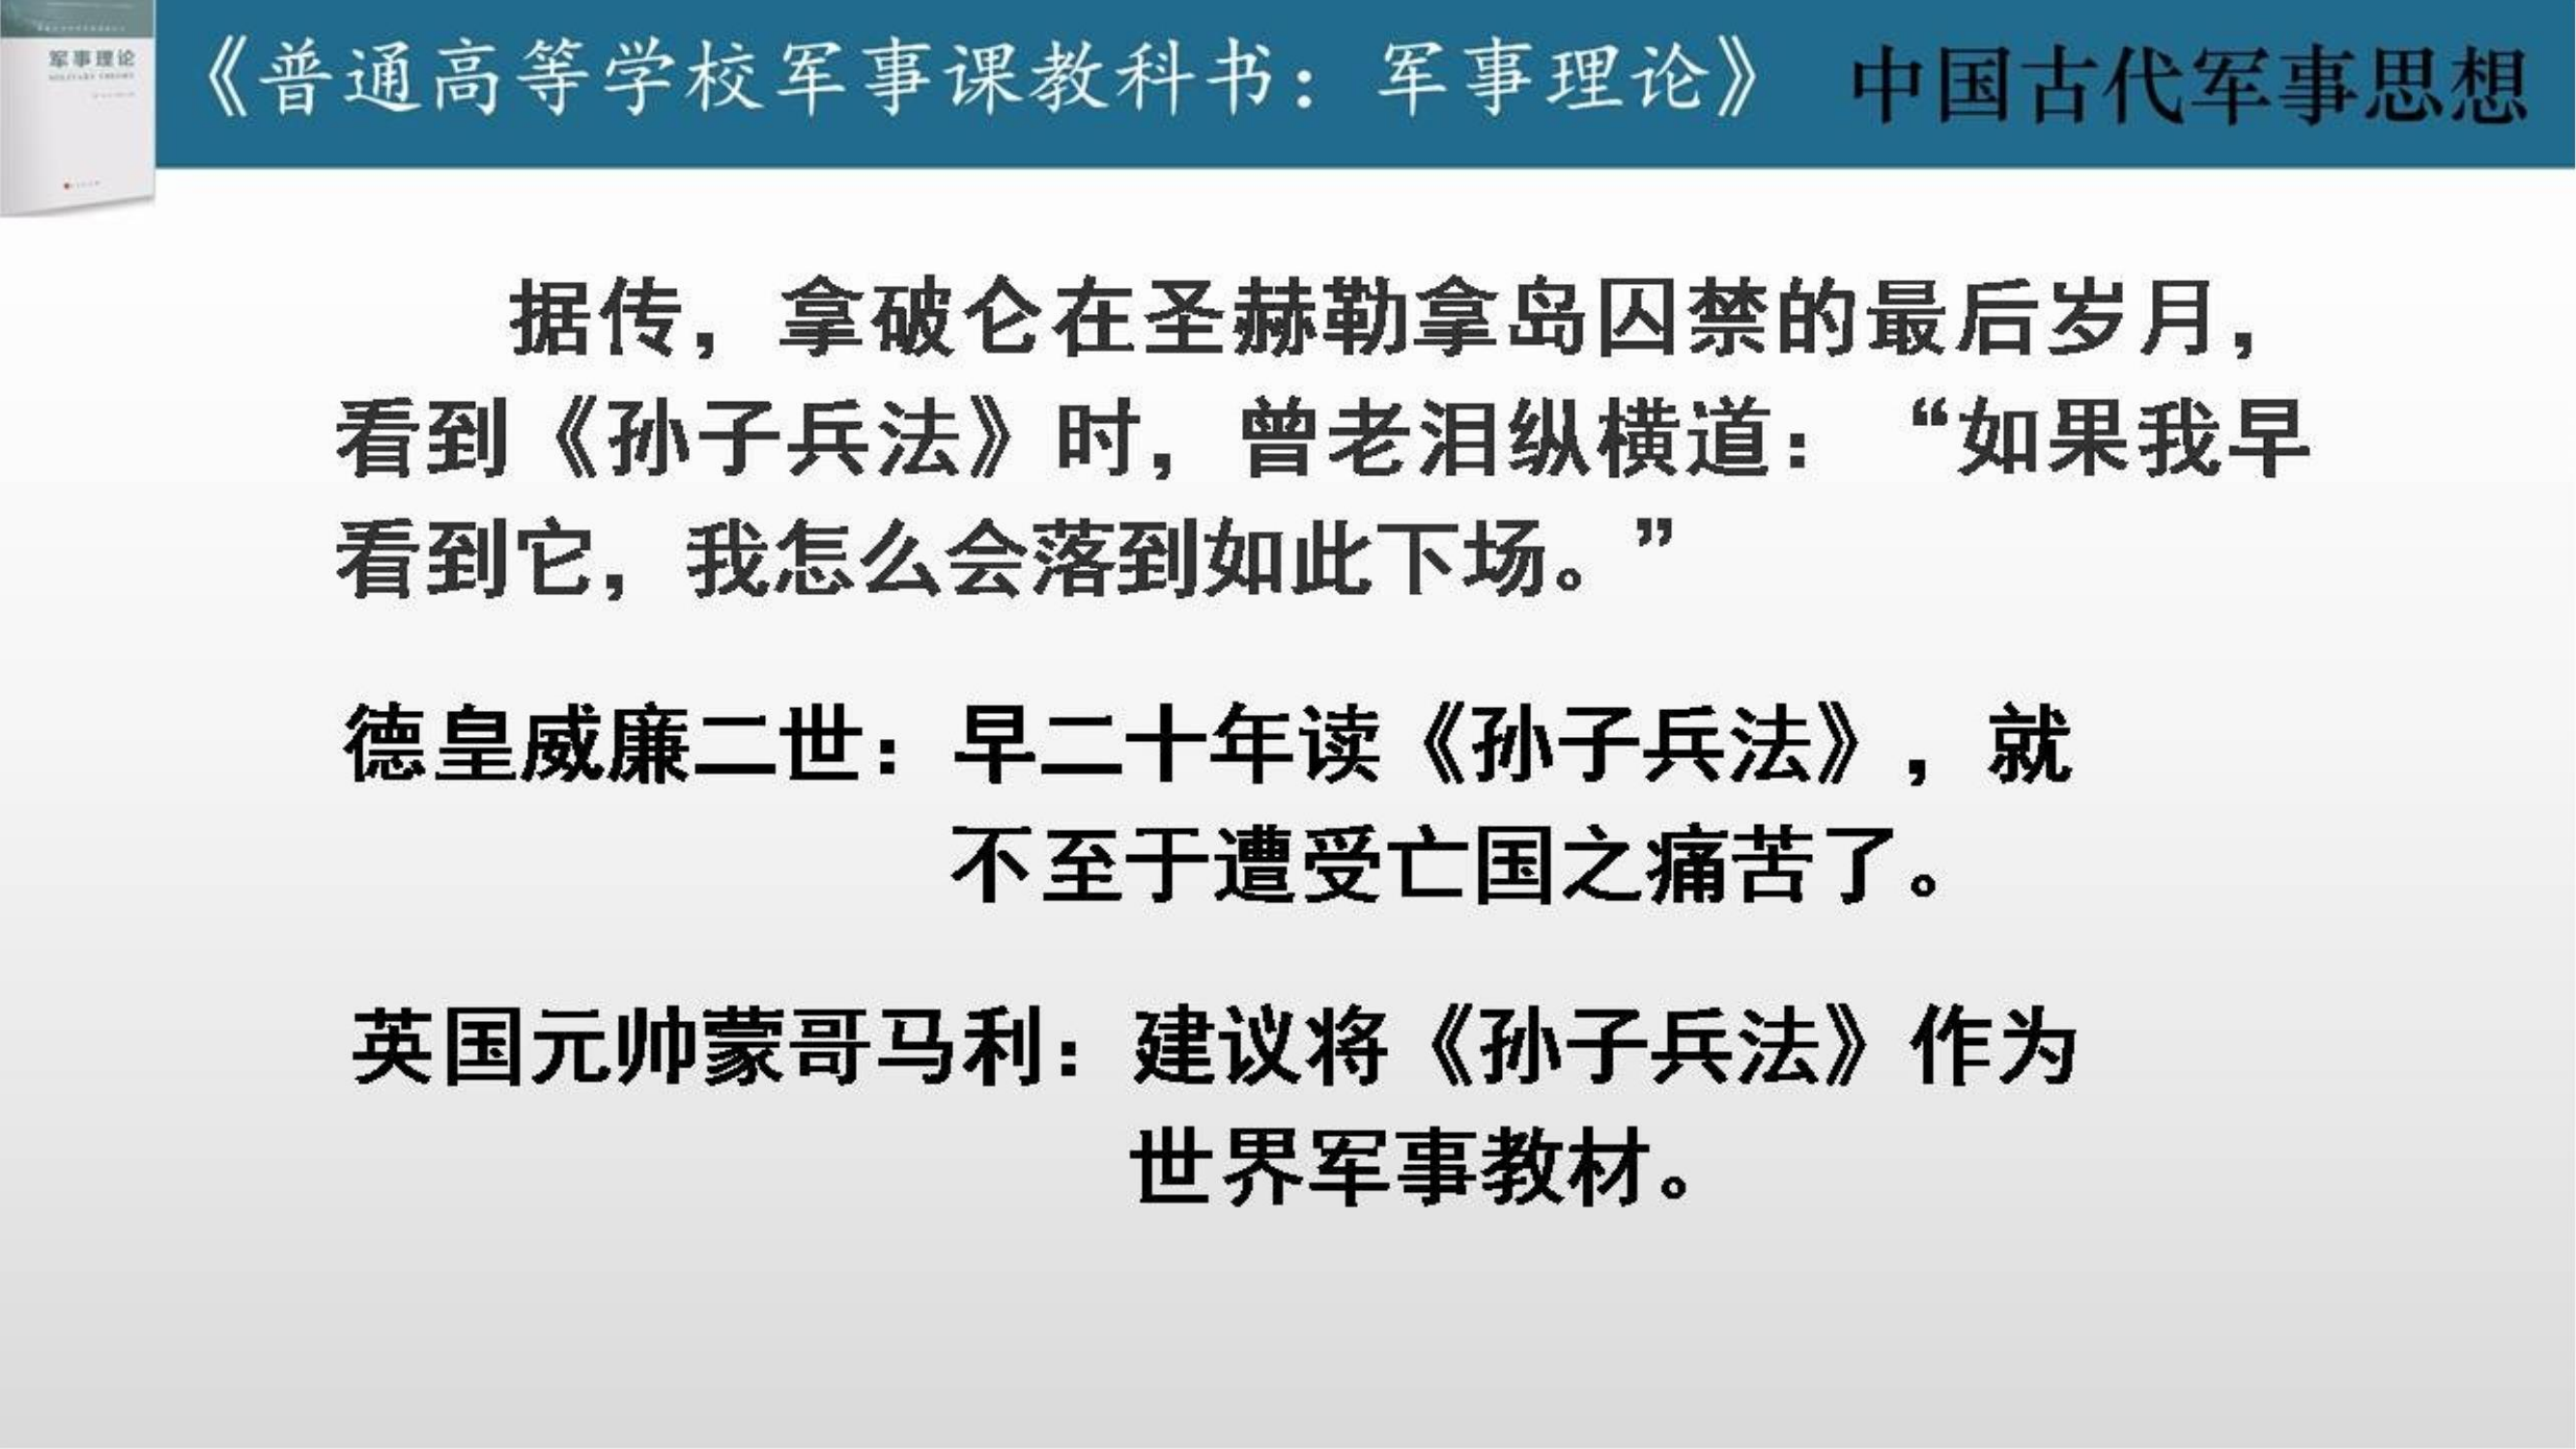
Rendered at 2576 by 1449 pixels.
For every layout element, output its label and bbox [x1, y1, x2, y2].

text_box [0, 0, 2576, 1449]
